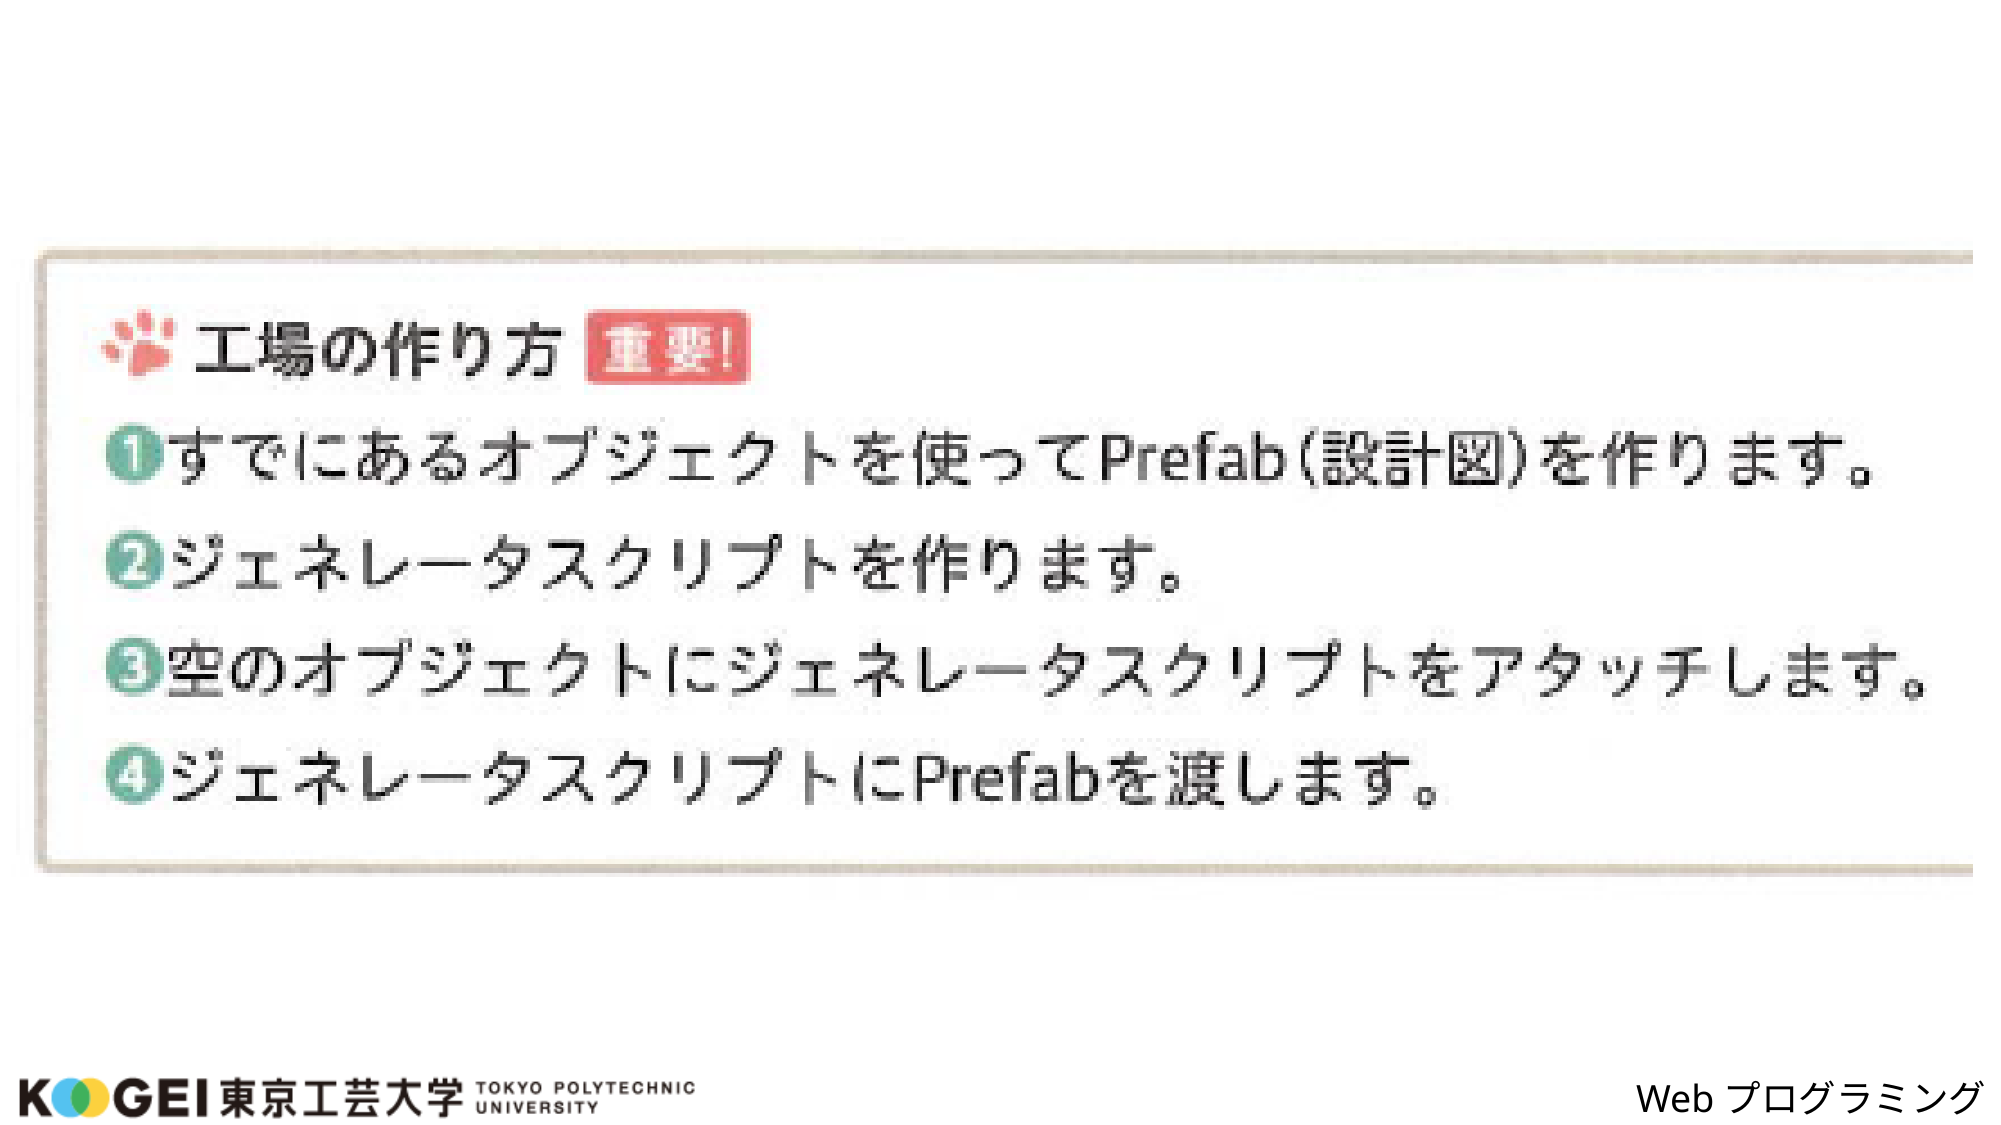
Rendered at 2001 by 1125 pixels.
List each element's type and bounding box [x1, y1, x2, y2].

picture [19, 1074, 698, 1122]
picture [7, 219, 1974, 906]
